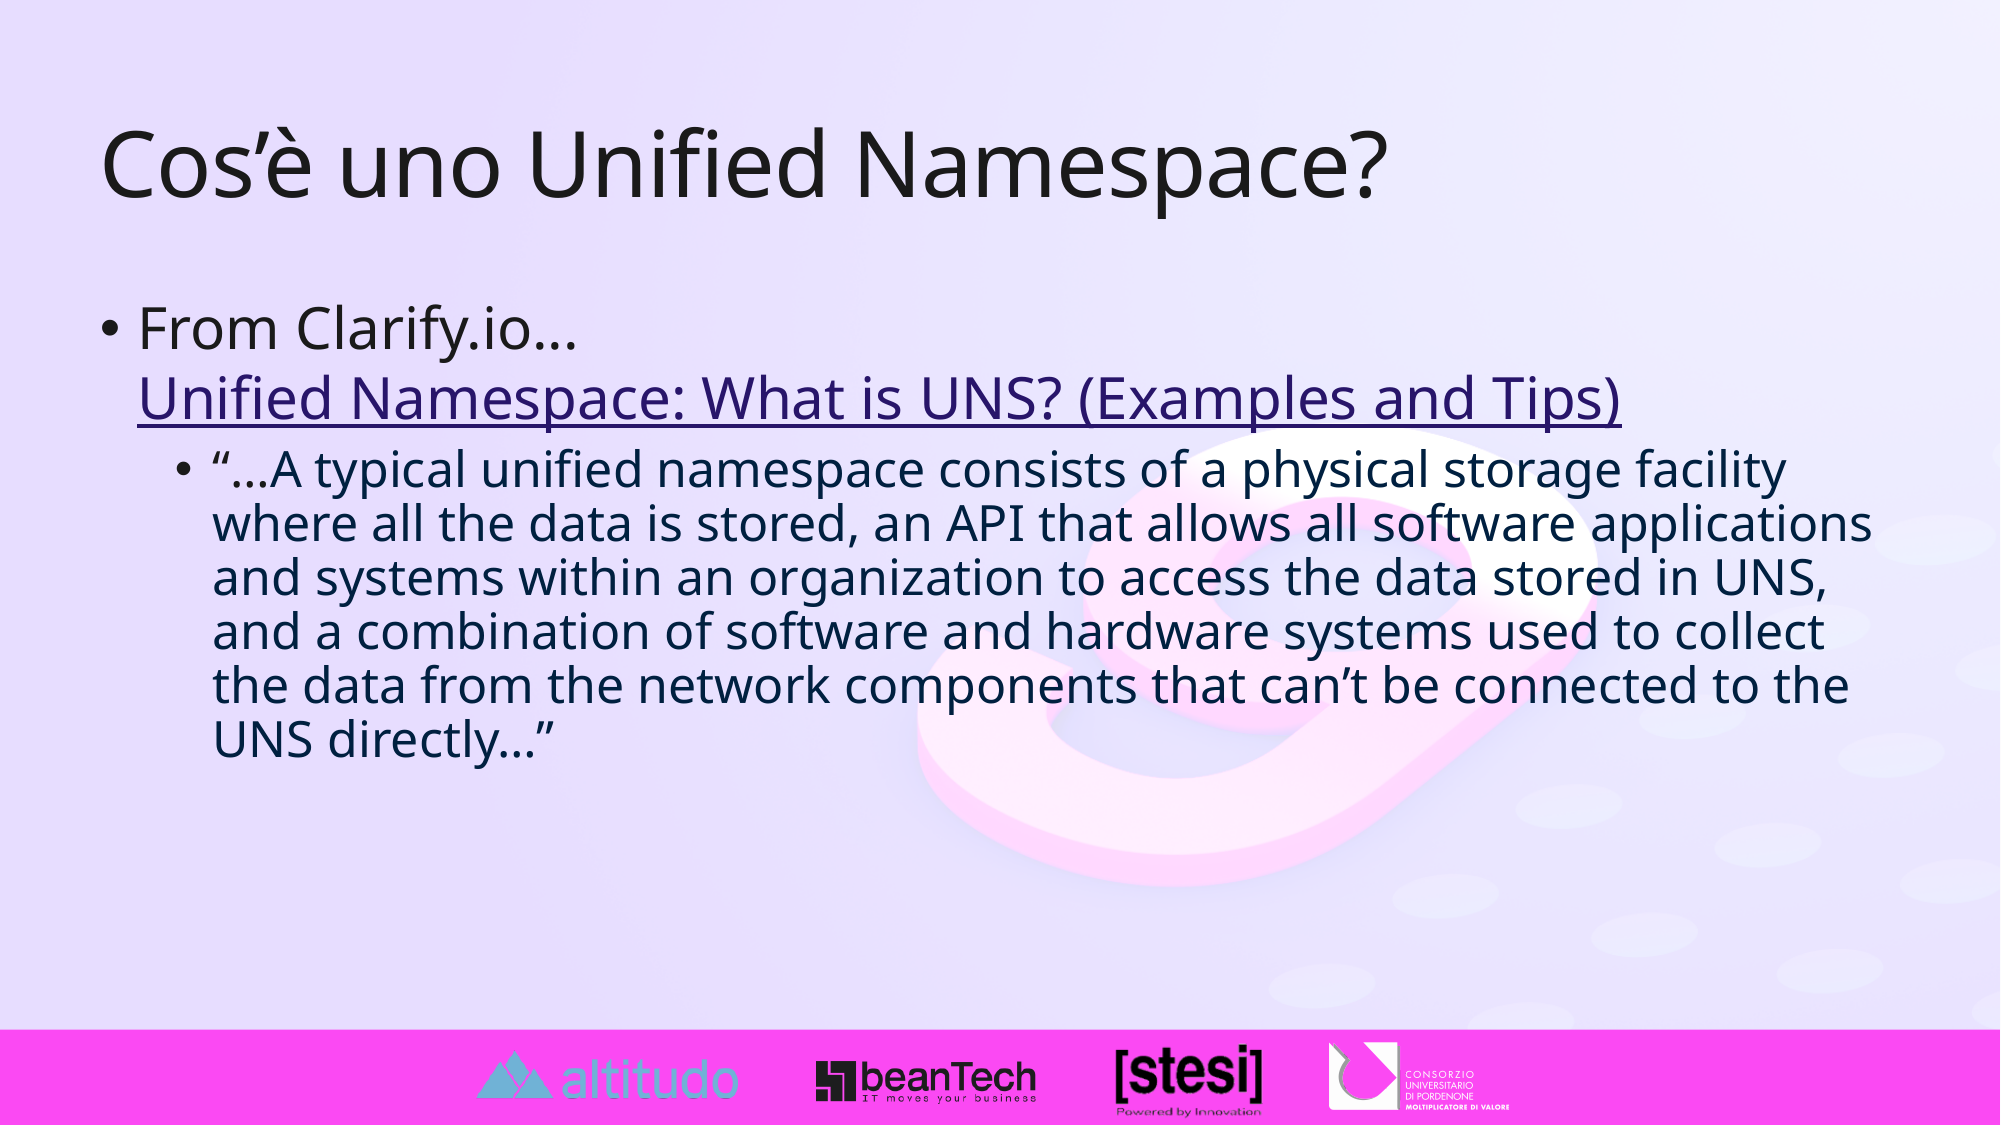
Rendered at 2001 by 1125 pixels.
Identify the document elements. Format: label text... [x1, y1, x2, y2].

picture [1106, 1023, 1282, 1125]
picture [1322, 1040, 1519, 1115]
title Cos’è uno Unified Namespace? [99, 99, 1900, 235]
picture [459, 1026, 1060, 1125]
list From Clarify.io...Unified Namespace: What is UNS? (Examples and Tips) “…A typical unified namespace consists of a physical storage facility where all the data is stored, an API that allows all software applications and systems within an organization to access the data stored in UNS, and a combination of software and hardware systems used to collect the data from the network components that can’t be connected to the UNS directly…” [99, 299, 1900, 1000]
